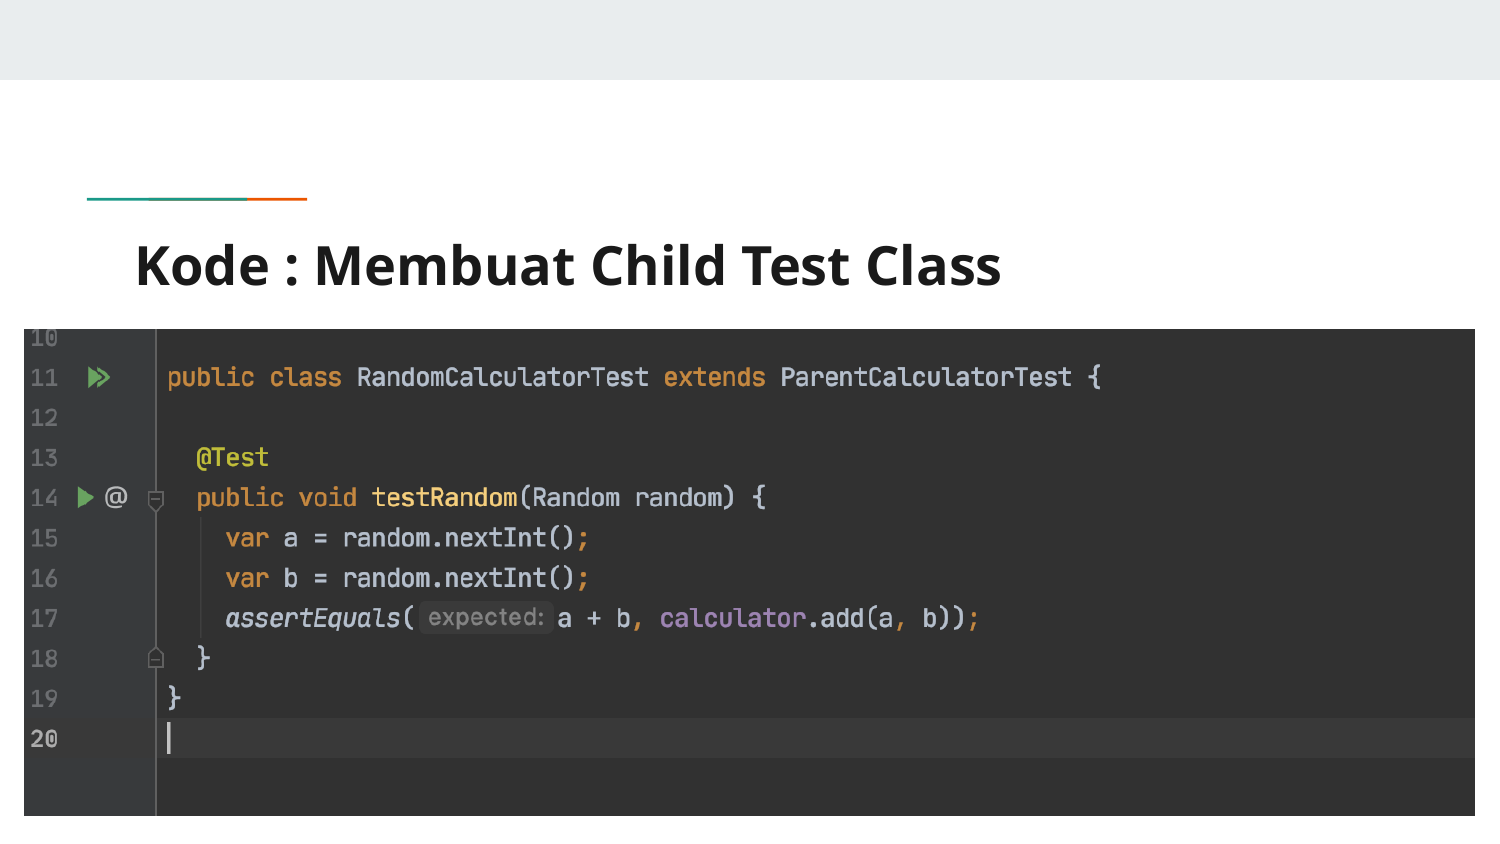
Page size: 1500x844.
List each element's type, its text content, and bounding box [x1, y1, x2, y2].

title Kode : Membuat Child Test Class [119, 216, 1381, 305]
picture [24, 328, 1476, 817]
